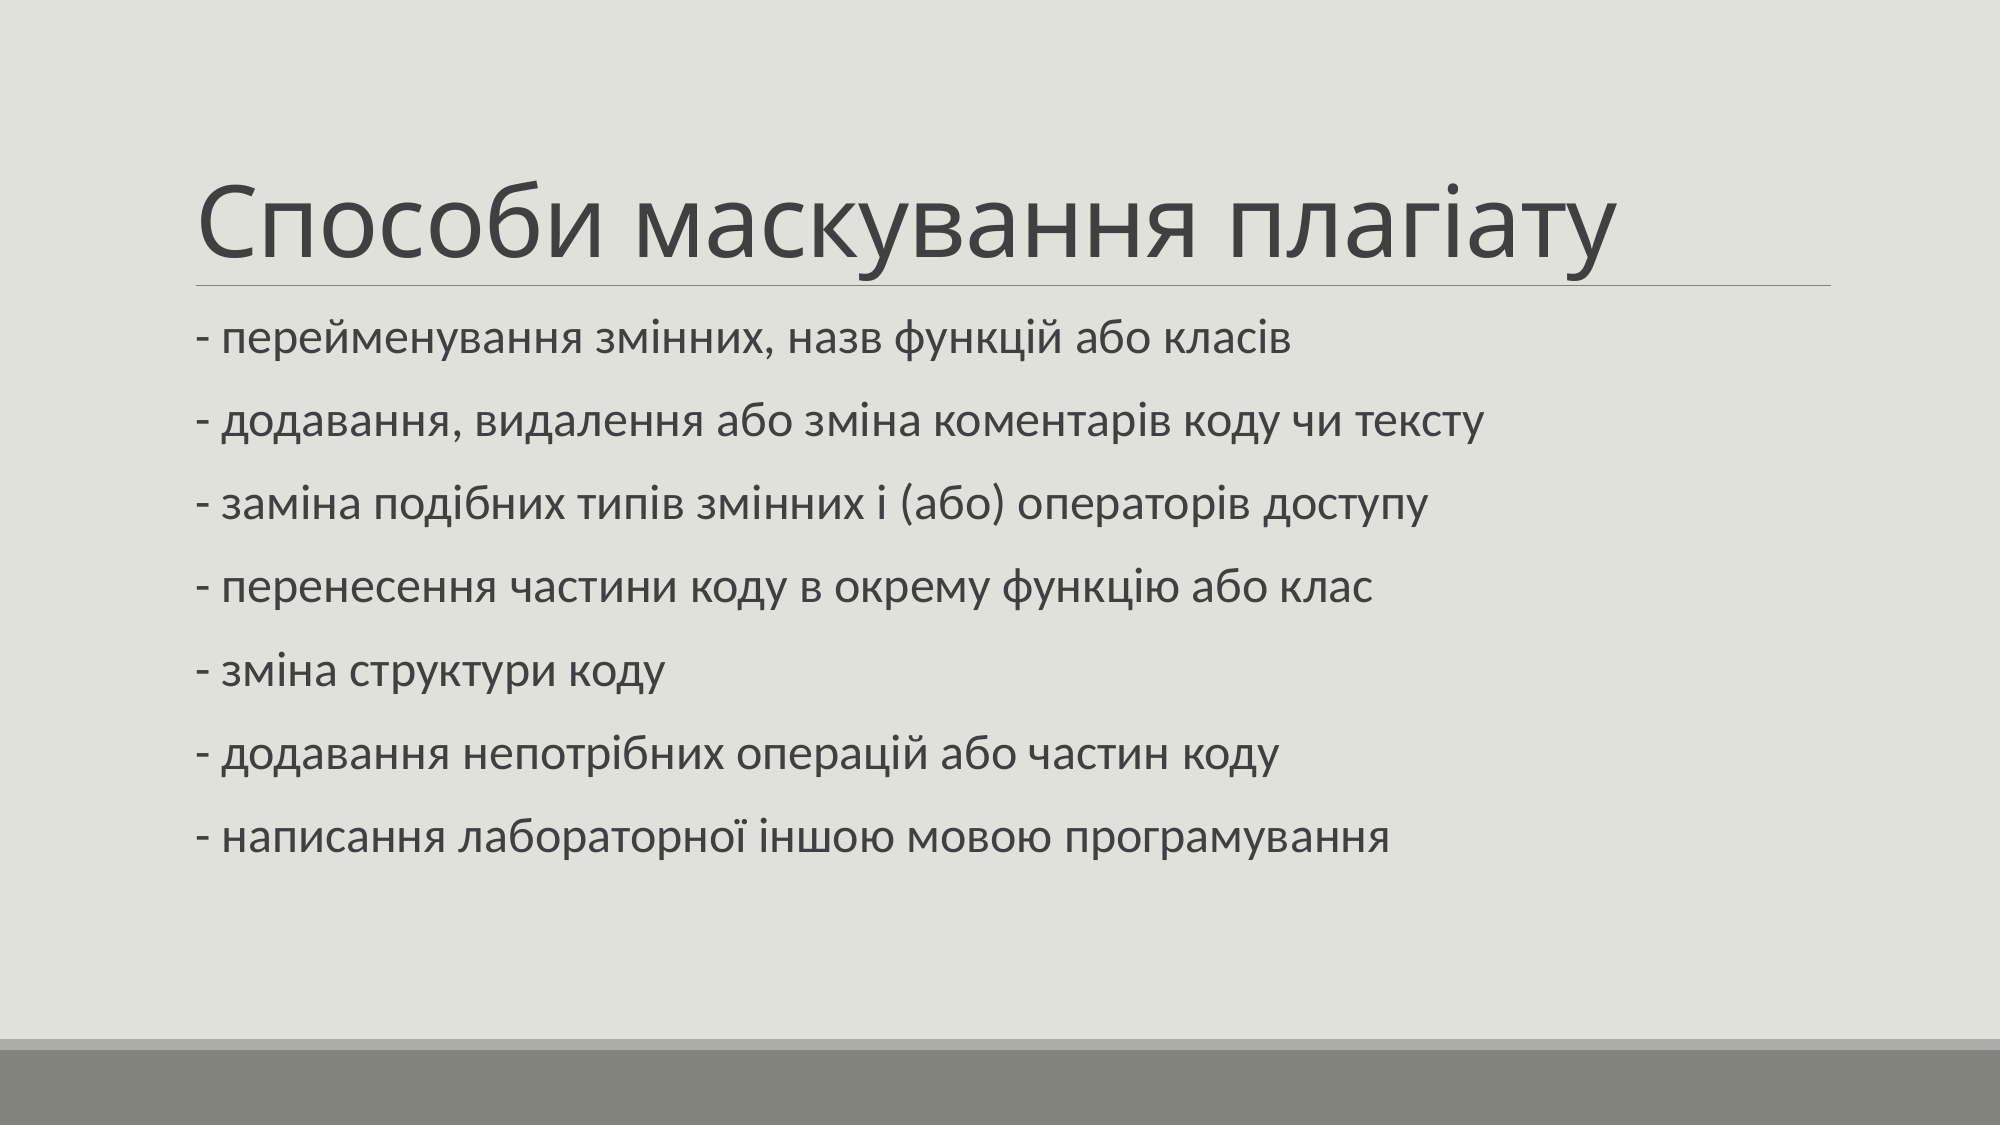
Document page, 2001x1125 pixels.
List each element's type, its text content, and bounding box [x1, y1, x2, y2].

list - перейменування змінних, назв функцій або класів - додавання, видалення або зміна коментарів коду чи тексту - заміна подібних типів змінних і (або) операторів доступу - перенесення частини коду в окрему функцію або клас - зміна структури коду - додавання непотрібних операцій або частин коду - написання лабораторної іншою мовою програмування [180, 302, 1830, 963]
title Способи маскування плагіату [180, 47, 1830, 285]
